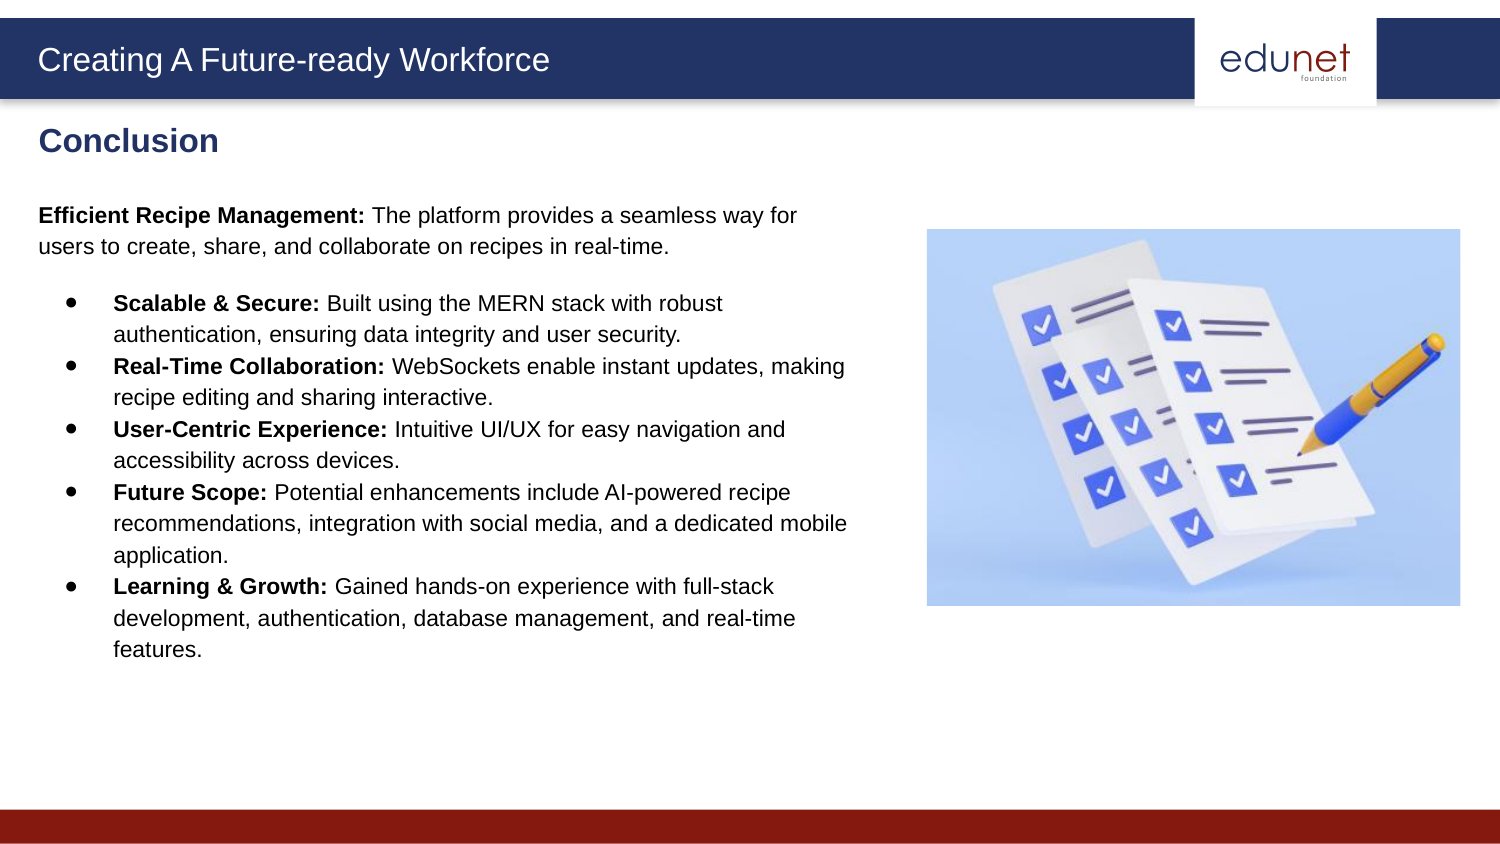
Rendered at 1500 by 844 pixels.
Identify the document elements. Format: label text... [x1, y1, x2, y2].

picture [926, 229, 1461, 606]
picture [1215, 38, 1356, 86]
text_box Conclusion [23, 112, 750, 167]
text_box Efficient Recipe Management: The platform provides a seamless way for users to create, share, and collaborate on recipes in real-time. Scalable & Secure: Built using the MERN stack with robust authentication, ensuring data integrity and user security. Real-Time Collaboration: WebSockets enable instant updates, making recipe editing and sharing interactive. User-Centric Experience: Intuitive UI/UX for easy navigation and accessibility across devices. Future Scope: Potential enhancements include AI-powered recipe recommendations, integration with social media, and a dedicated mobile application. Learning & Growth: Gained hands-on experience with full-stack development, authentication, database management, and real-time features. [23, 188, 868, 730]
